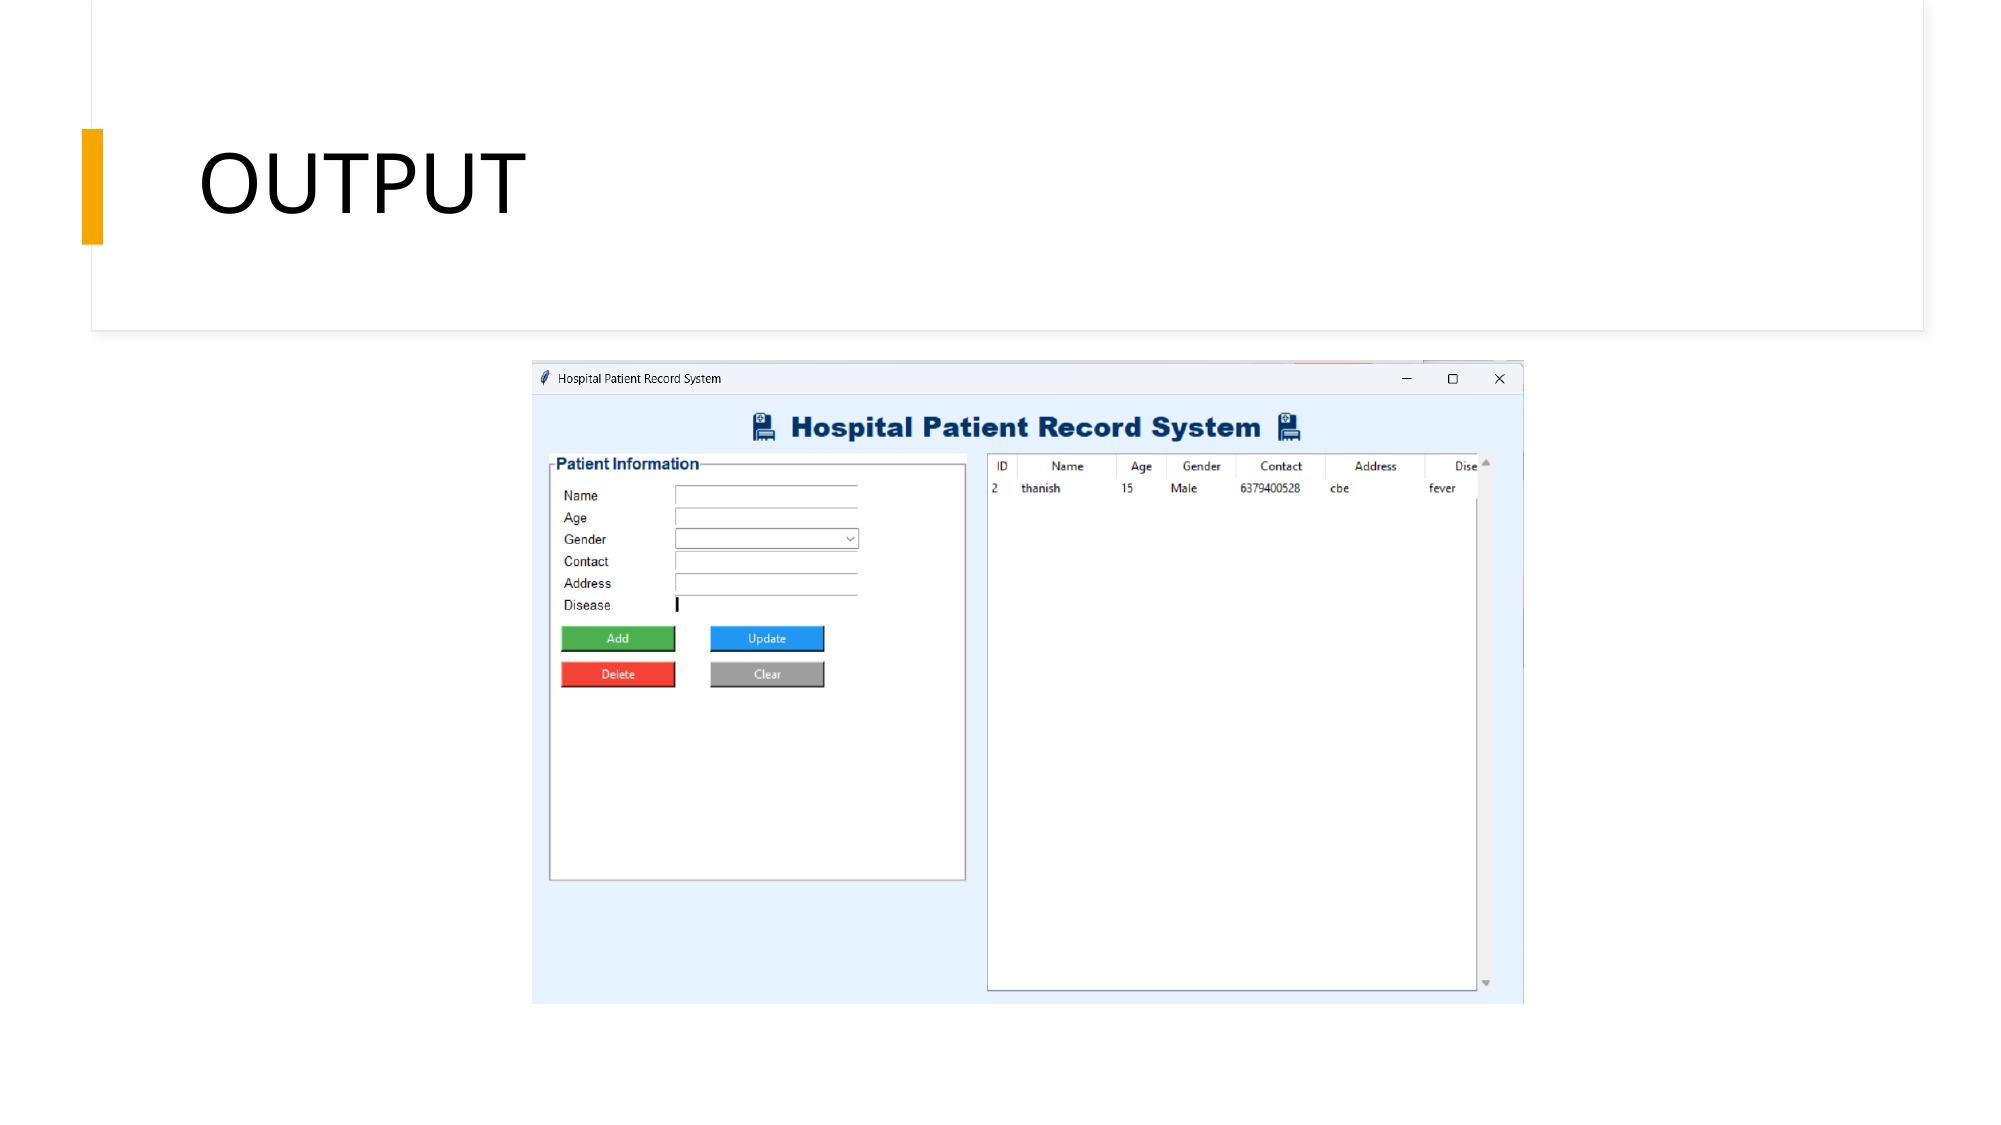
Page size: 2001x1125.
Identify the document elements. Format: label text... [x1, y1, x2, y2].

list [532, 360, 1524, 1004]
title OUTPUT [183, 90, 1851, 284]
